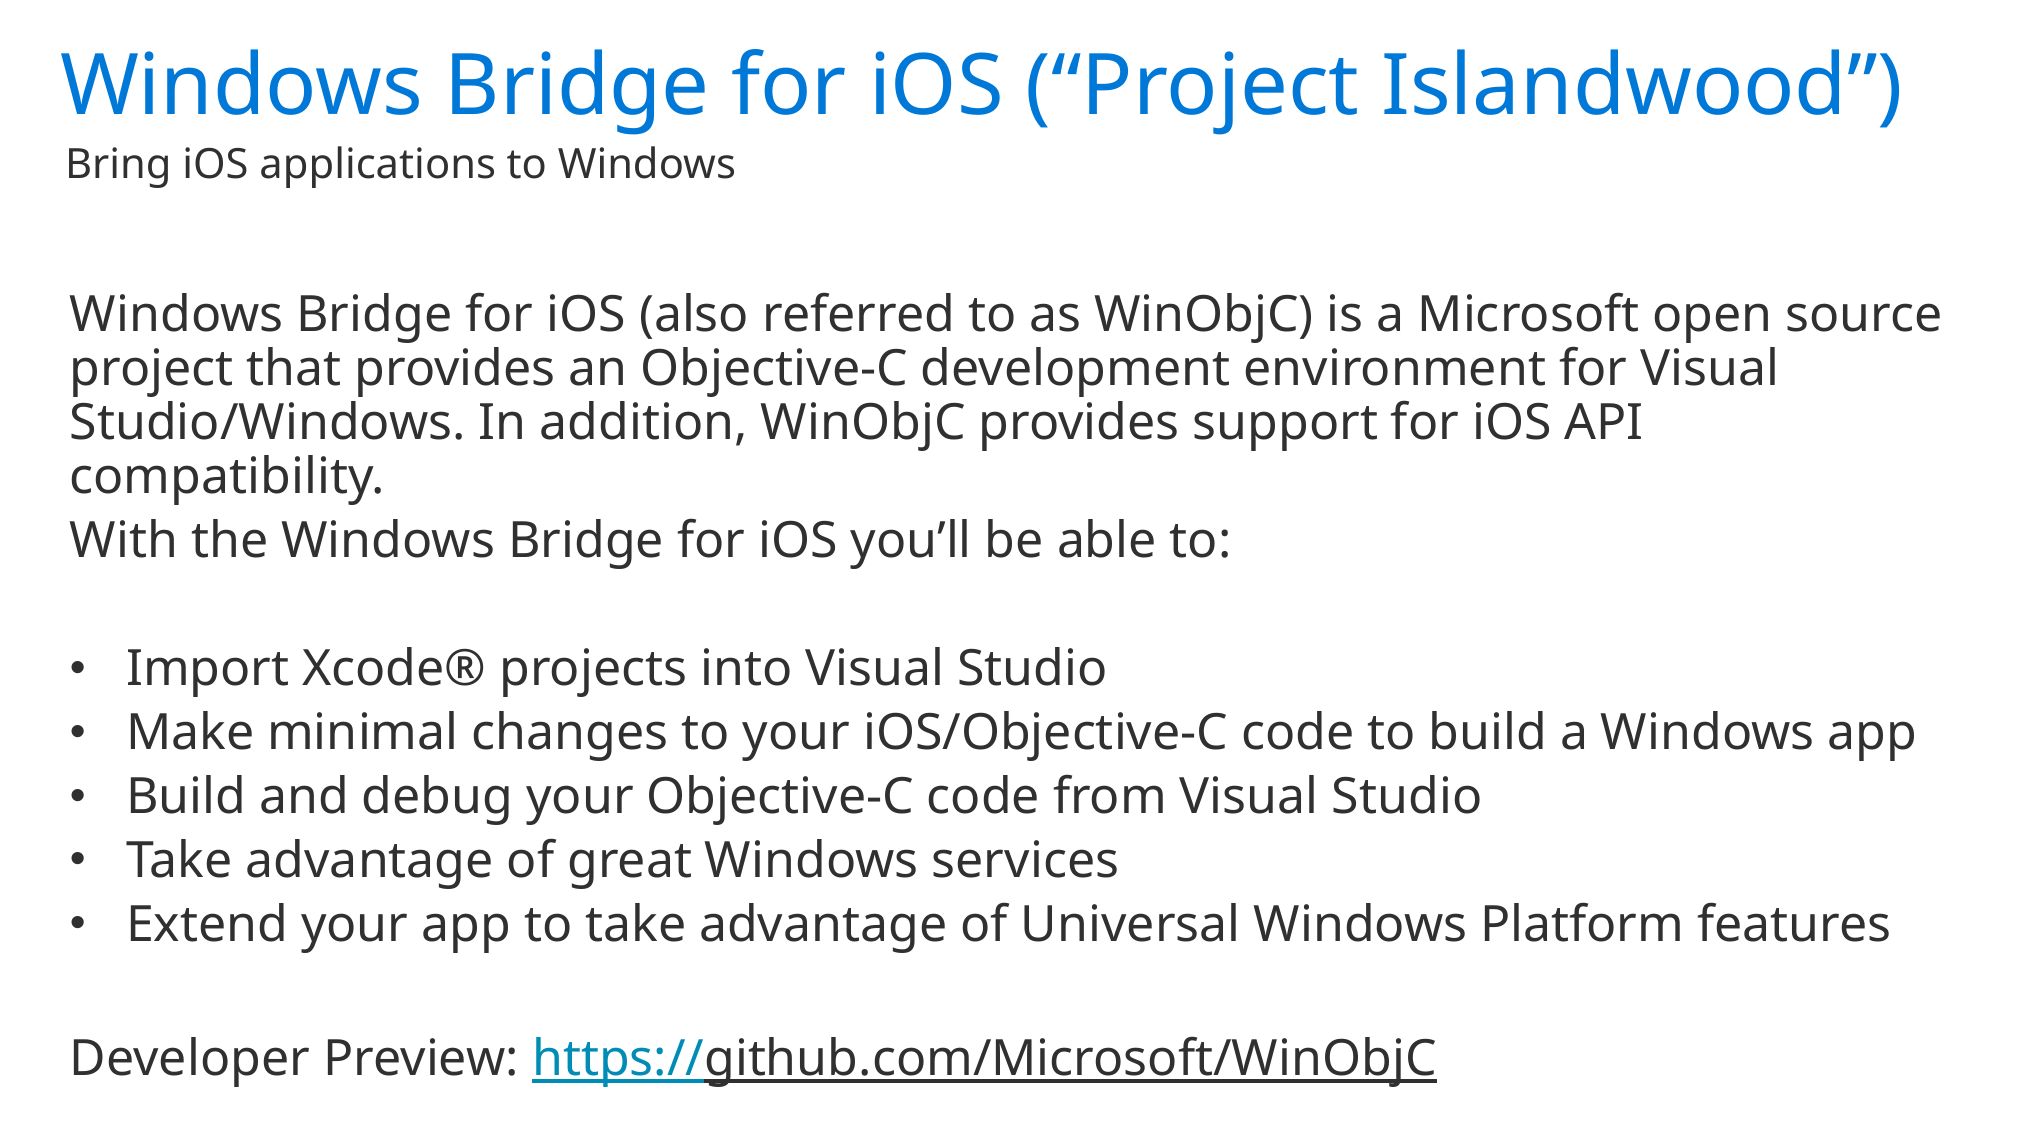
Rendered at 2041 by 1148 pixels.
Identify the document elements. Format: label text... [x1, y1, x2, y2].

text_box Windows Bridge for iOS (“Project Islandwood”) [45, 34, 1995, 199]
list Windows Bridge for iOS (also referred to as WinObjC) is a Microsoft open source project that provides an Objective-C development environment for Visual Studio/Windows. In addition, WinObjC provides support for iOS API compatibility. With the Windows Bridge for iOS you’ll be able to: Import Xcode® projects into Visual Studio Make minimal changes to your iOS/Objective-C code to build a Windows app Build and debug your Objective-C code from Visual Studio Take advantage of great Windows services Extend your app to take advantage of Universal Windows Platform features Developer Preview: https://github.com/Microsoft/WinObjC [45, 273, 1970, 1099]
text_box Bring iOS applications to Windows [50, 129, 1619, 195]
